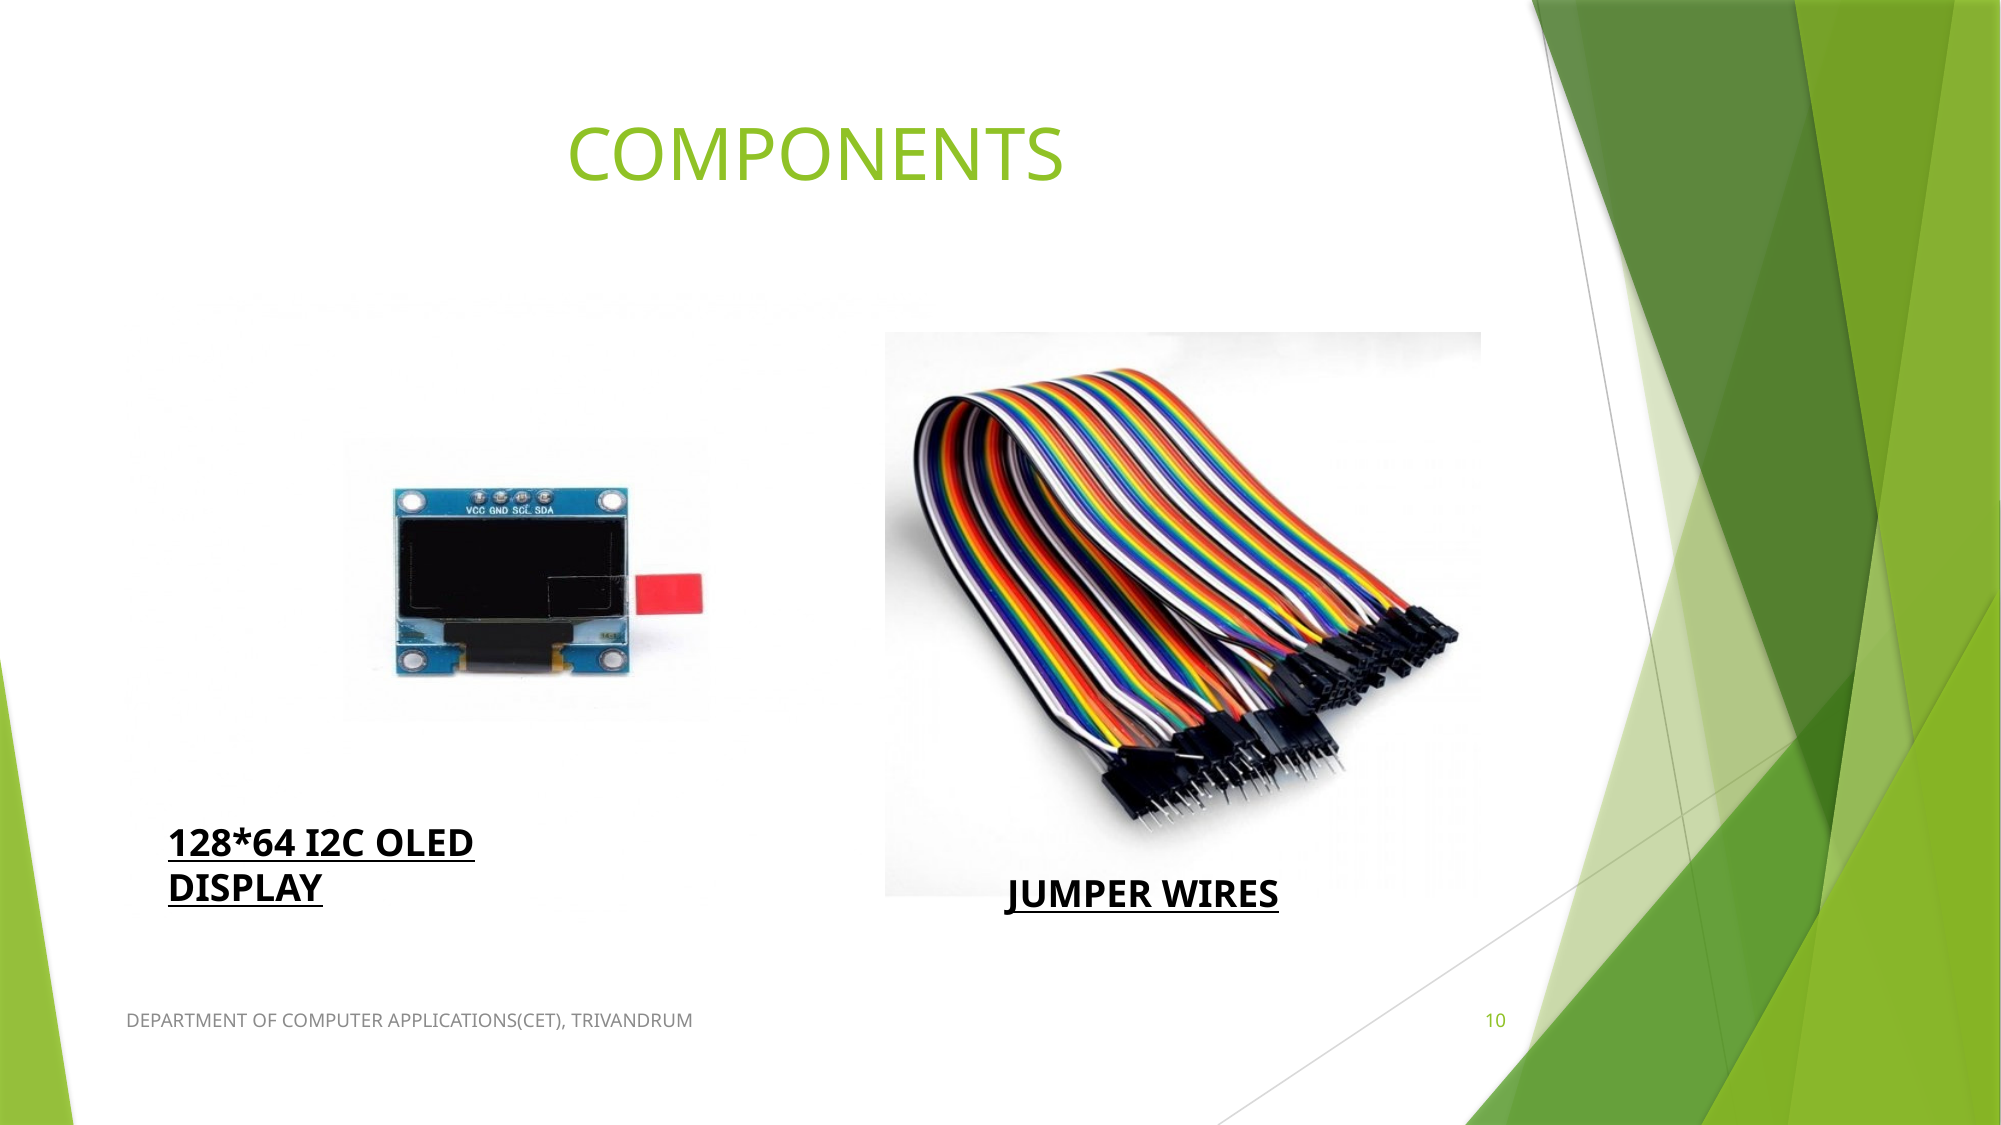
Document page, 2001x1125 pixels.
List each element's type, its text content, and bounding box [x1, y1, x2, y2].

text_box JUMPER WIRES [992, 912, 1425, 923]
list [123, 292, 937, 924]
slide_number 10 [1409, 991, 1522, 1051]
footer DEPARTMENT OF COMPUTER APPLICATIONS(CET), TRIVANDRUM [111, 991, 1145, 1051]
title COMPONENTS [111, 99, 1522, 203]
picture [884, 331, 1482, 902]
